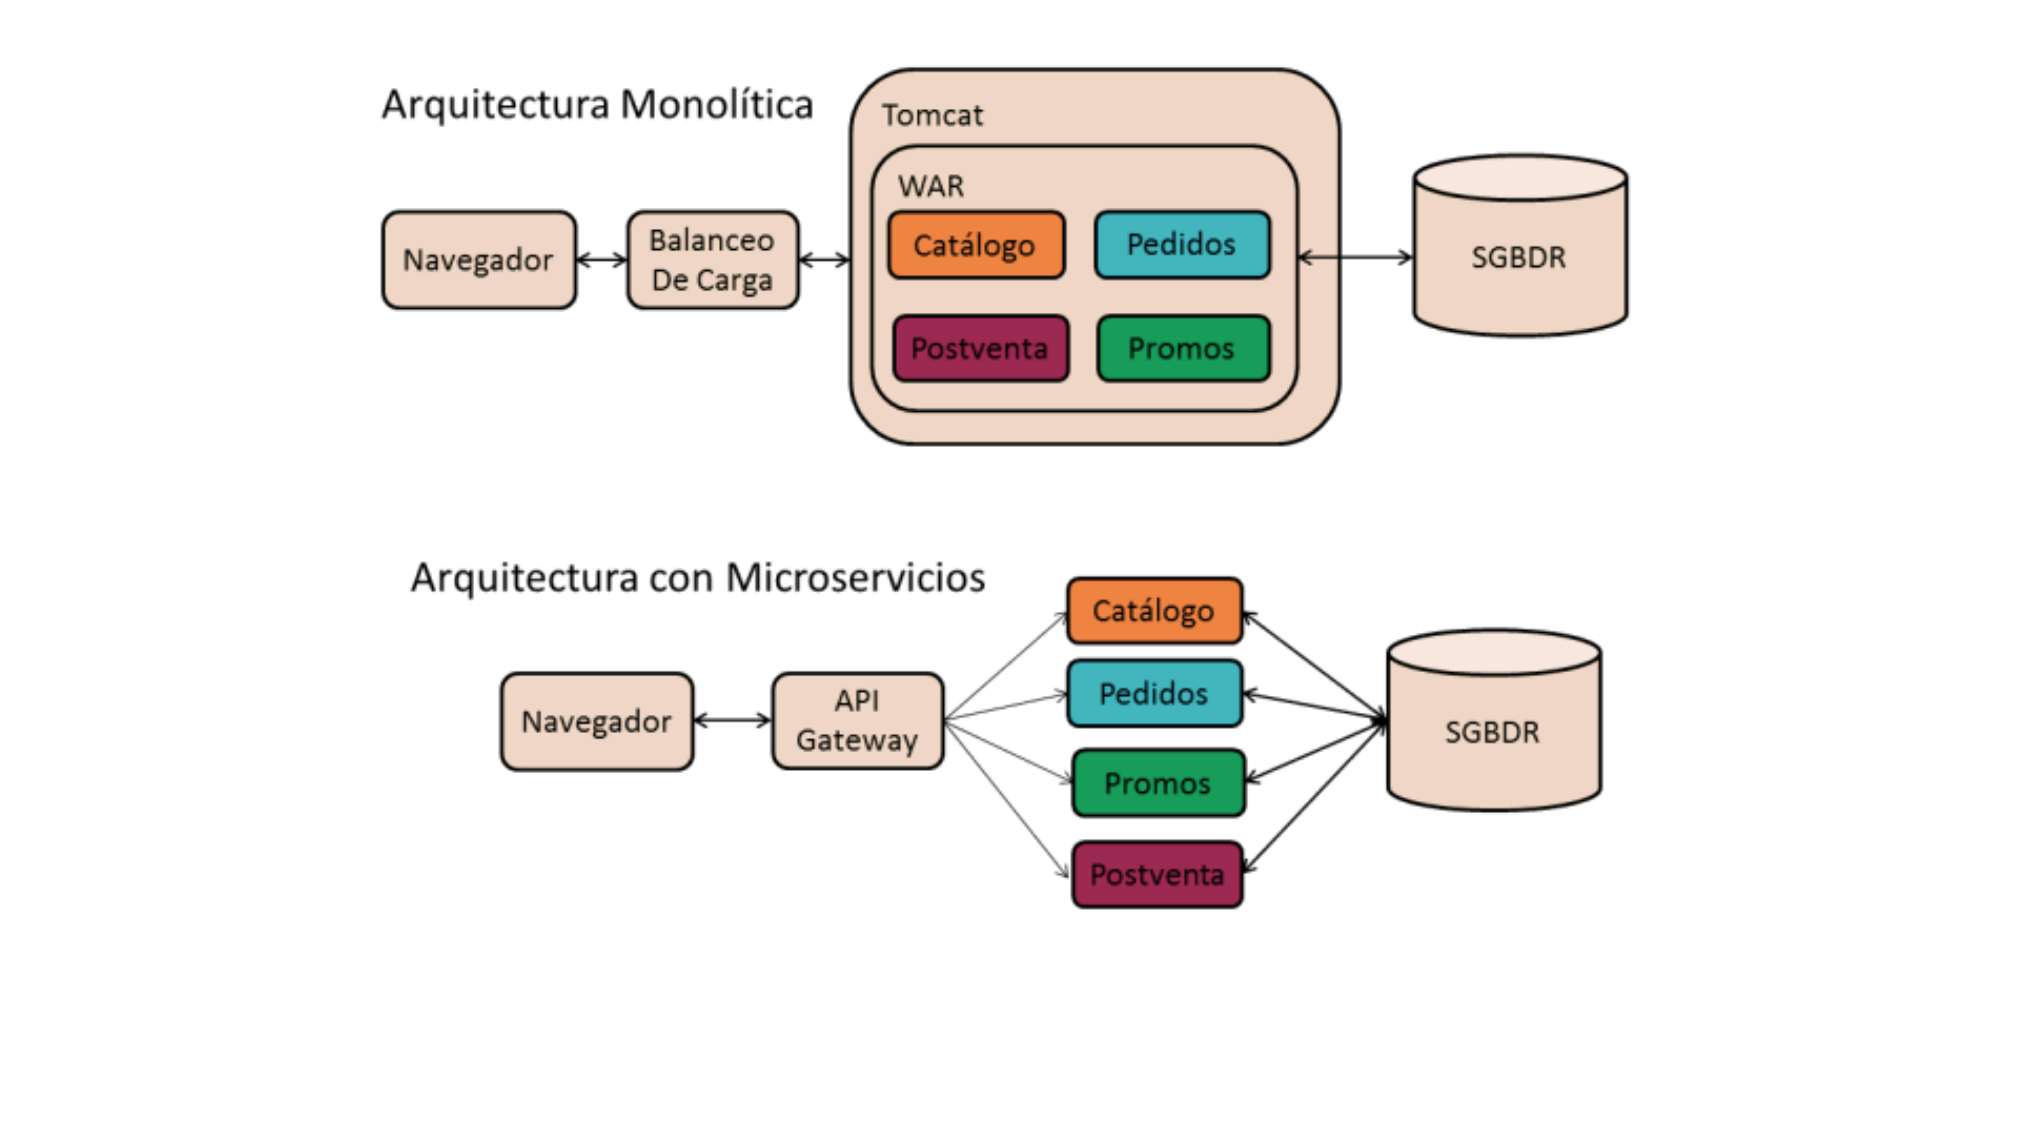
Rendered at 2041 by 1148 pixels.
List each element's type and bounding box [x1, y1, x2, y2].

picture [331, 26, 1715, 977]
